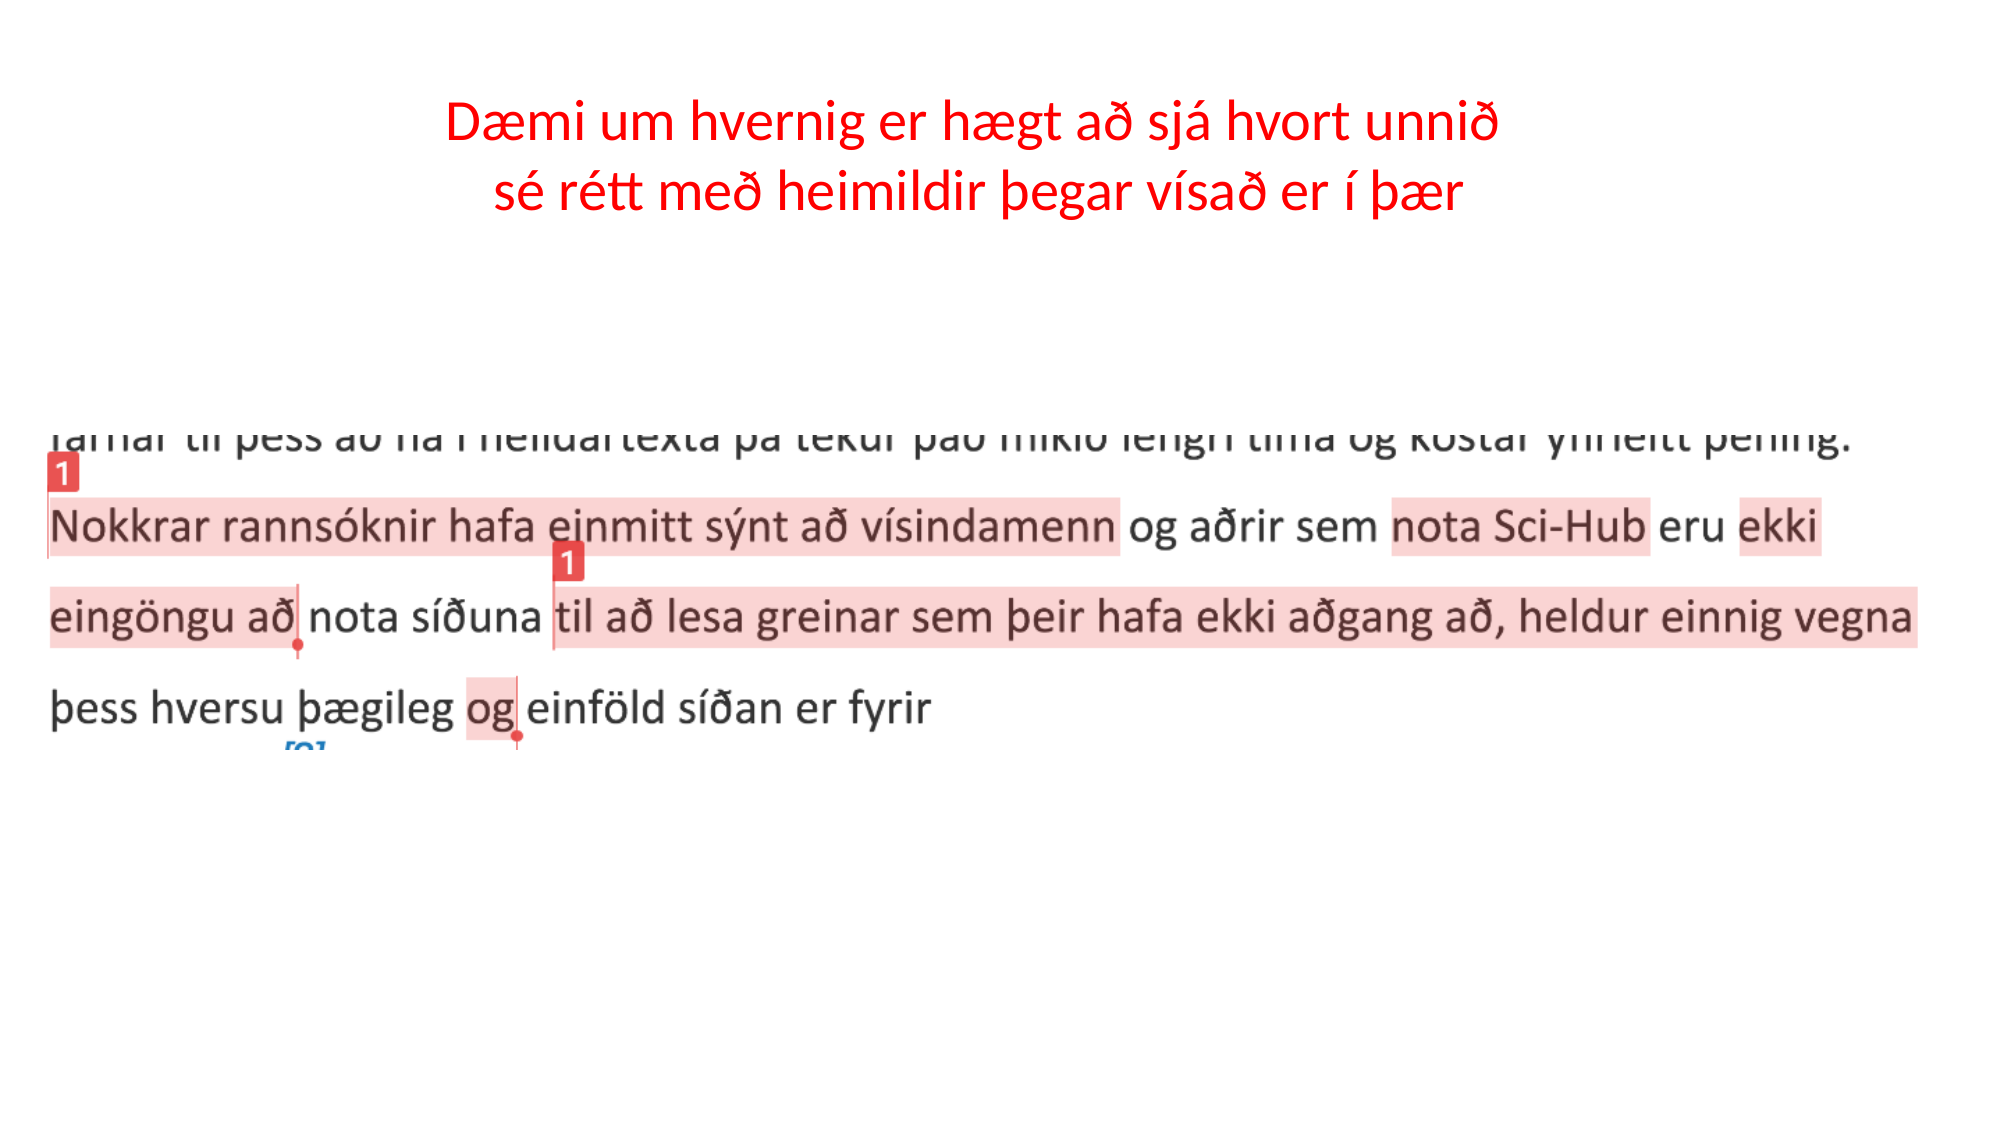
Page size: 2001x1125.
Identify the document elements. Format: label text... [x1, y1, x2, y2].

picture [21, 435, 1975, 750]
text_box Dæmi um hvernig er hægt að sjá hvort unnið sé rétt með heimildir þegar vísað er í þær [327, 75, 1632, 230]
